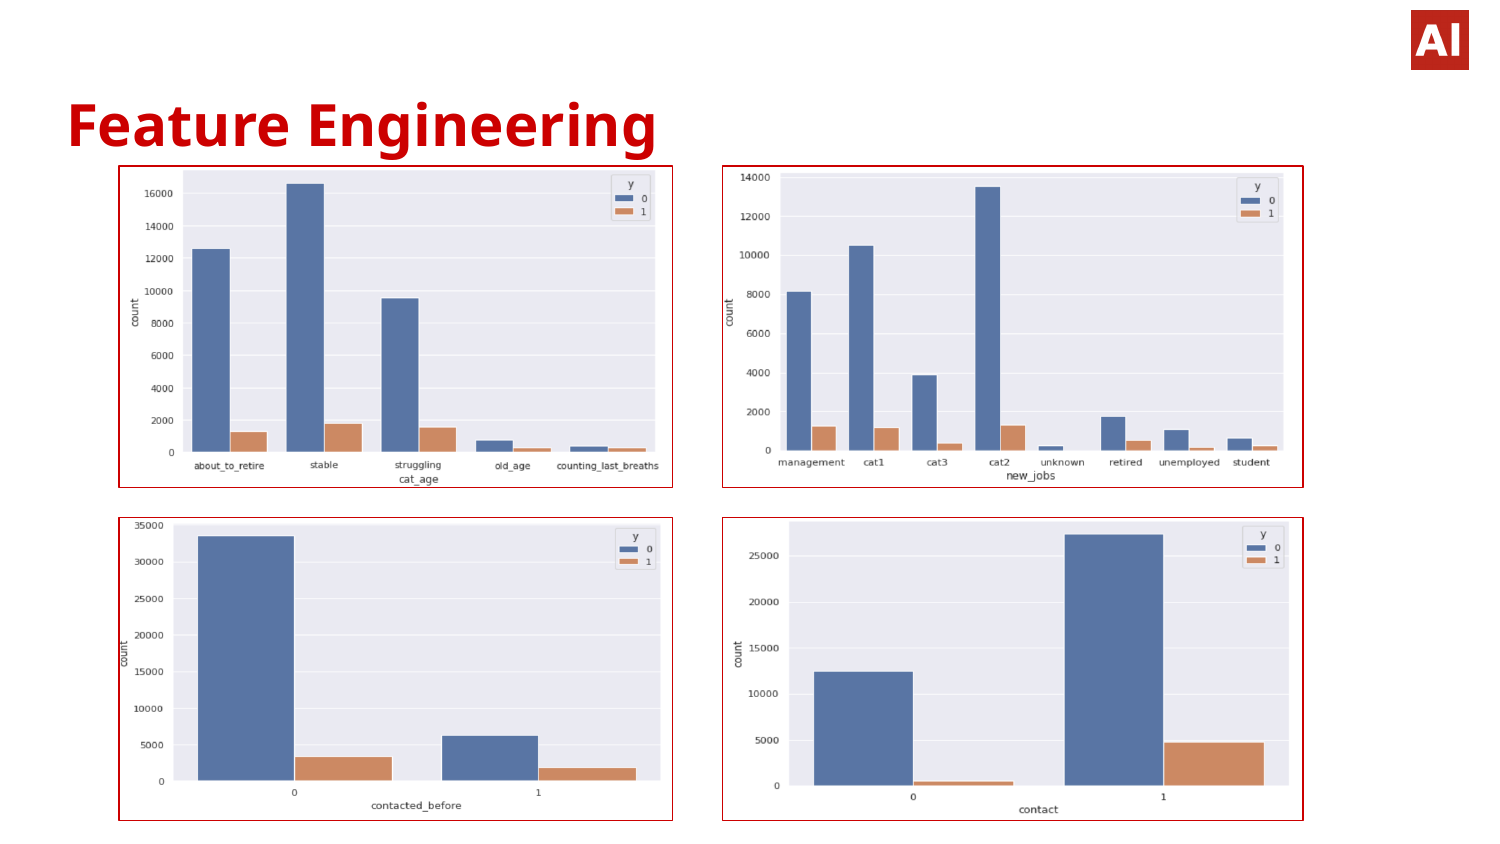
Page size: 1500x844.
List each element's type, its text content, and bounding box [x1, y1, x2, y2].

picture [1411, 10, 1469, 70]
picture [723, 517, 1303, 821]
picture [723, 166, 1303, 487]
picture [119, 166, 673, 487]
picture [119, 517, 673, 821]
title Feature Engineering [51, 72, 1449, 167]
